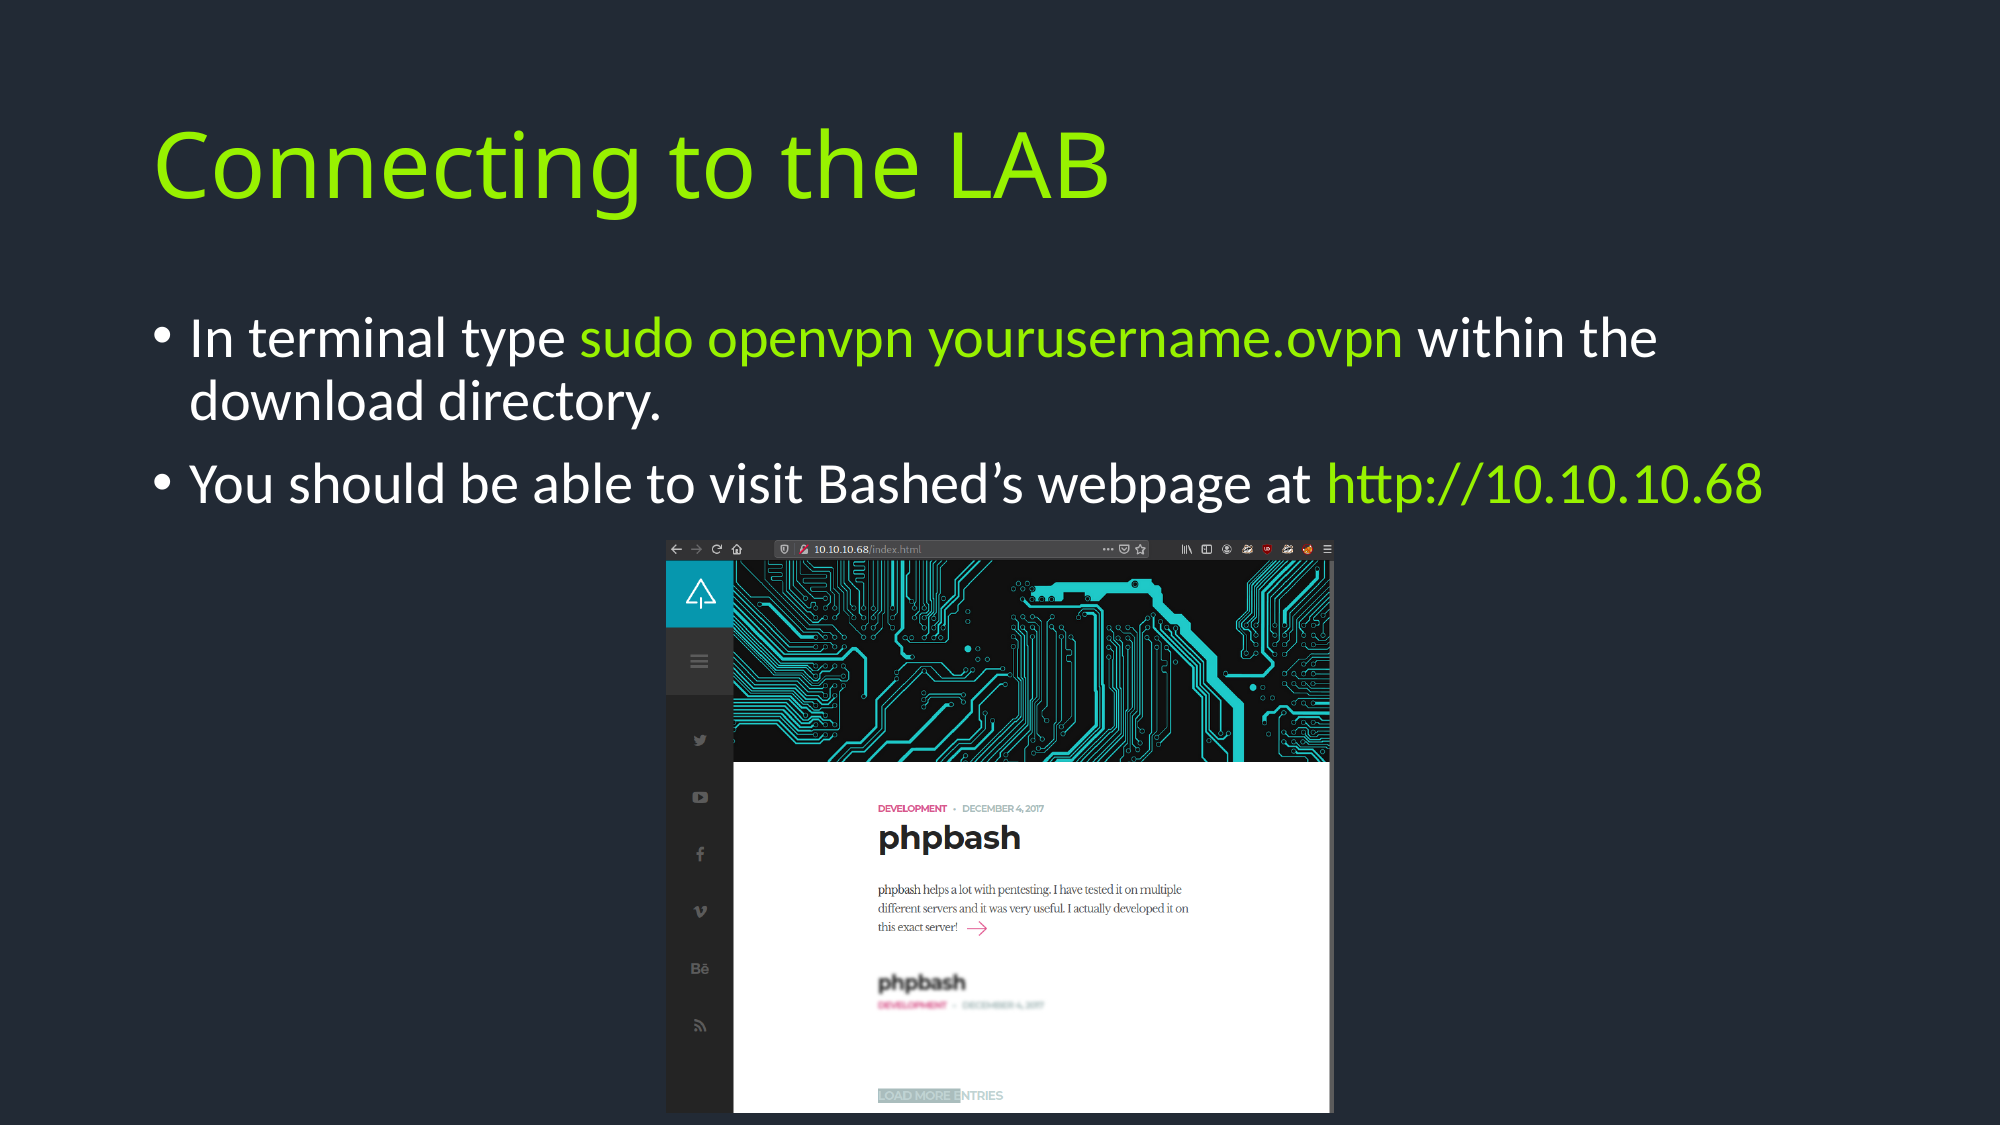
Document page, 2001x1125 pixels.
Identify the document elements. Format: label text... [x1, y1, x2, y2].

picture [666, 540, 1334, 1113]
title Connecting to the LAB [137, 59, 1863, 278]
list In terminal type sudo openvpn yourusername.ovpn within the download directory. You should be able to visit Bashed’s webpage at http://10.10.10.68 [137, 299, 1863, 1014]
